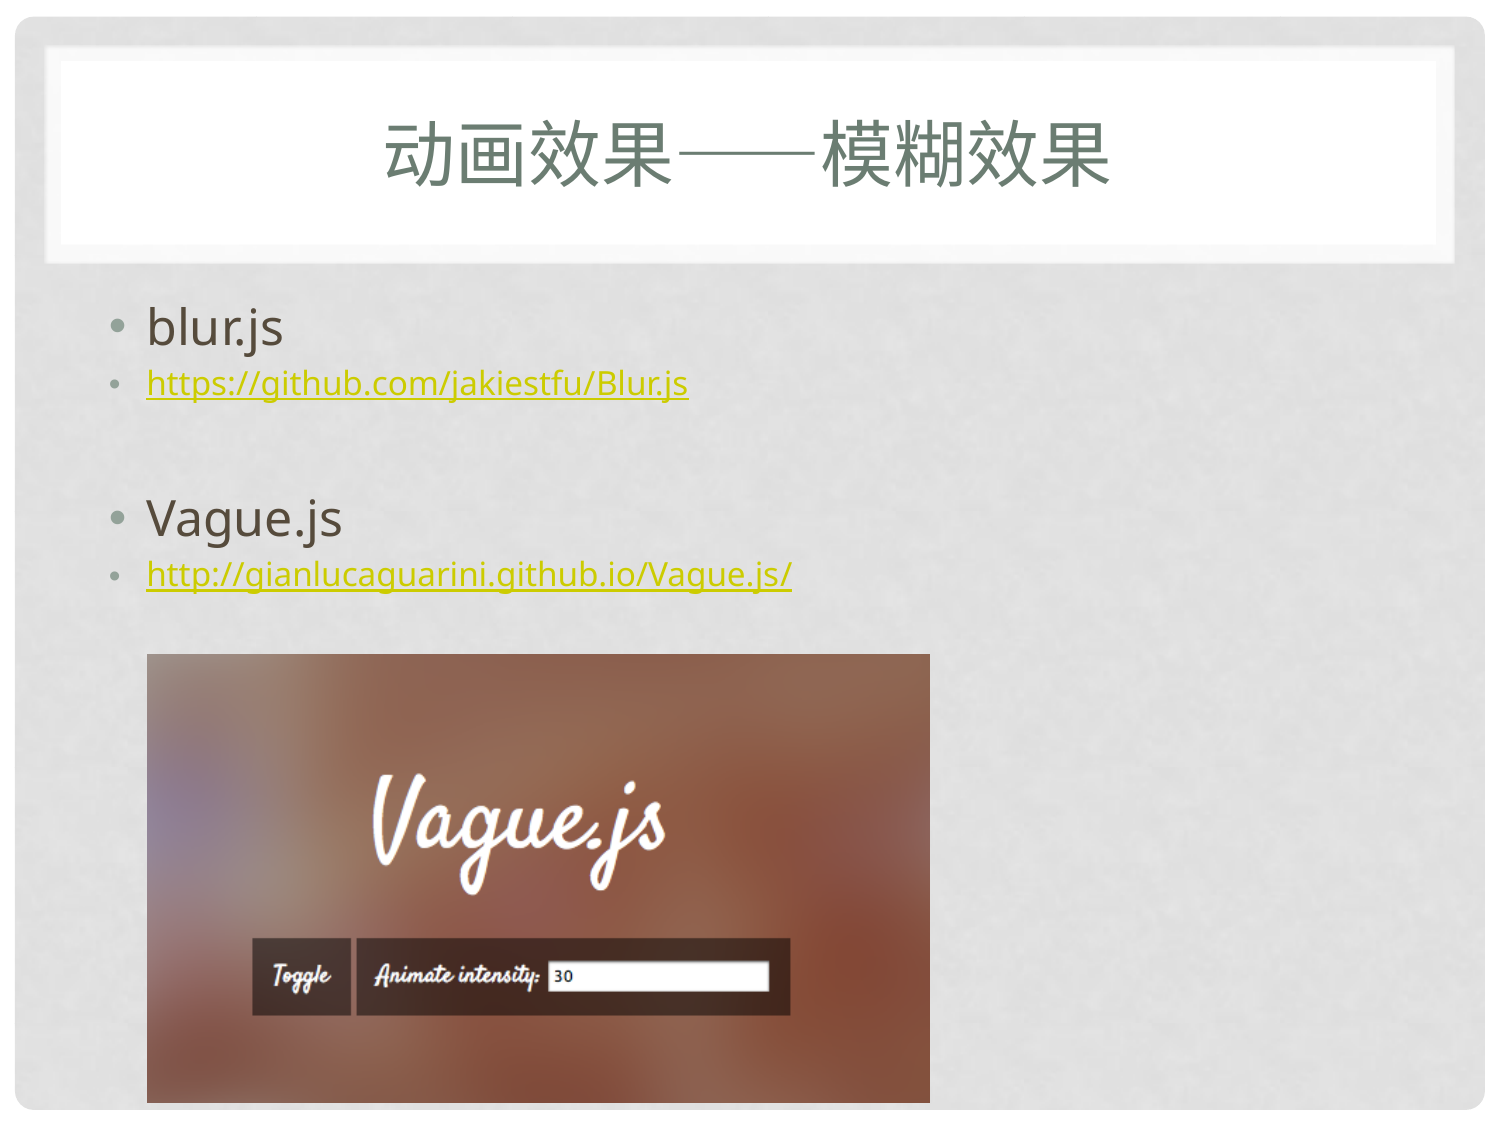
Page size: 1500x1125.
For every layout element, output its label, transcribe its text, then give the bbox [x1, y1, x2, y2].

list blur.js https://github.com/jakiestfu/Blur.js Vague.js http://gianlucaguarini.github.io/Vague.js/ [75, 287, 1425, 1005]
title 动画效果——模糊效果 [69, 66, 1425, 238]
picture [146, 653, 930, 1104]
